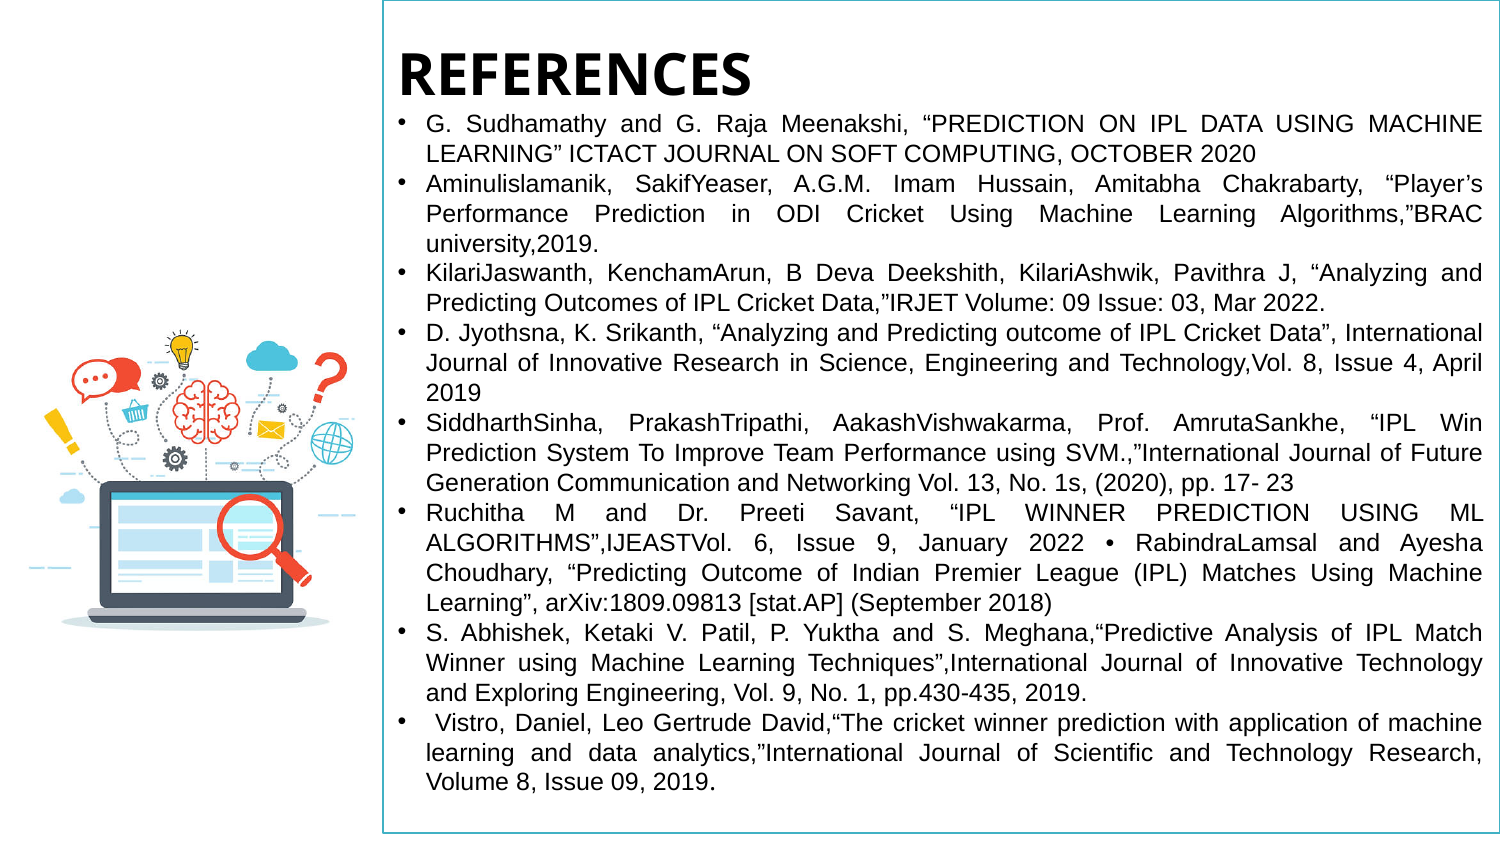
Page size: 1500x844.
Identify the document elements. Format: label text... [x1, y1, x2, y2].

picture [0, 288, 391, 638]
text_box REFERENCES G. Sudhamathy and G. Raja Meenakshi, “PREDICTION ON IPL DATA USING MACHINE LEARNING” ICTACT JOURNAL ON SOFT COMPUTING, OCTOBER 2020 Aminulislamanik, SakifYeaser, A.G.M. Imam Hussain, Amitabha Chakrabarty, “Player’s Performance Prediction in ODI Cricket Using Machine Learning Algorithms,”BRAC university,2019. KilariJaswanth, KenchamArun, B Deva Deekshith, KilariAshwik, Pavithra J, “Analyzing and Predicting Outcomes of IPL Cricket Data,”IRJET Volume: 09 Issue: 03, Mar 2022. D. Jyothsna, K. Srikanth, “Analyzing and Predicting outcome of IPL Cricket Data”, International Journal of Innovative Research in Science, Engineering and Technology,Vol. 8, Issue 4, April 2019 SiddharthSinha, PrakashTripathi, AakashVishwakarma, Prof. AmrutaSankhe, “IPL Win Prediction System To Improve Team Performance using SVM.,”International Journal of Future Generation Communication and Networking Vol. 13, No. 1s, (2020), pp. 17- 23 Ruchitha M and Dr. Preeti Savant, “IPL WINNER PREDICTION USING ML ALGORITHMS”,IJEASTVol. 6, Issue 9, January 2022 • RabindraLamsal and Ayesha Choudhary, “Predicting Outcome of Indian Premier League (IPL) Matches Using Machine Learning”, arXiv:1809.09813 [stat.AP] (September 2018) S. Abhishek, Ketaki V. Patil, P. Yuktha and S. Meghana,“Predictive Analysis of IPL Match Winner using Machine Learning Techniques”,International Journal of Innovative Technology and Exploring Engineering, Vol. 9, No. 1, pp.430-435, 2019. Vistro, Daniel, Leo Gertrude David,“The cricket winner prediction with application of machine learning and data analytics,”International Journal of Scientific and Technology Research, Volume 8, Issue 09, 2019. [381, 0, 1500, 835]
